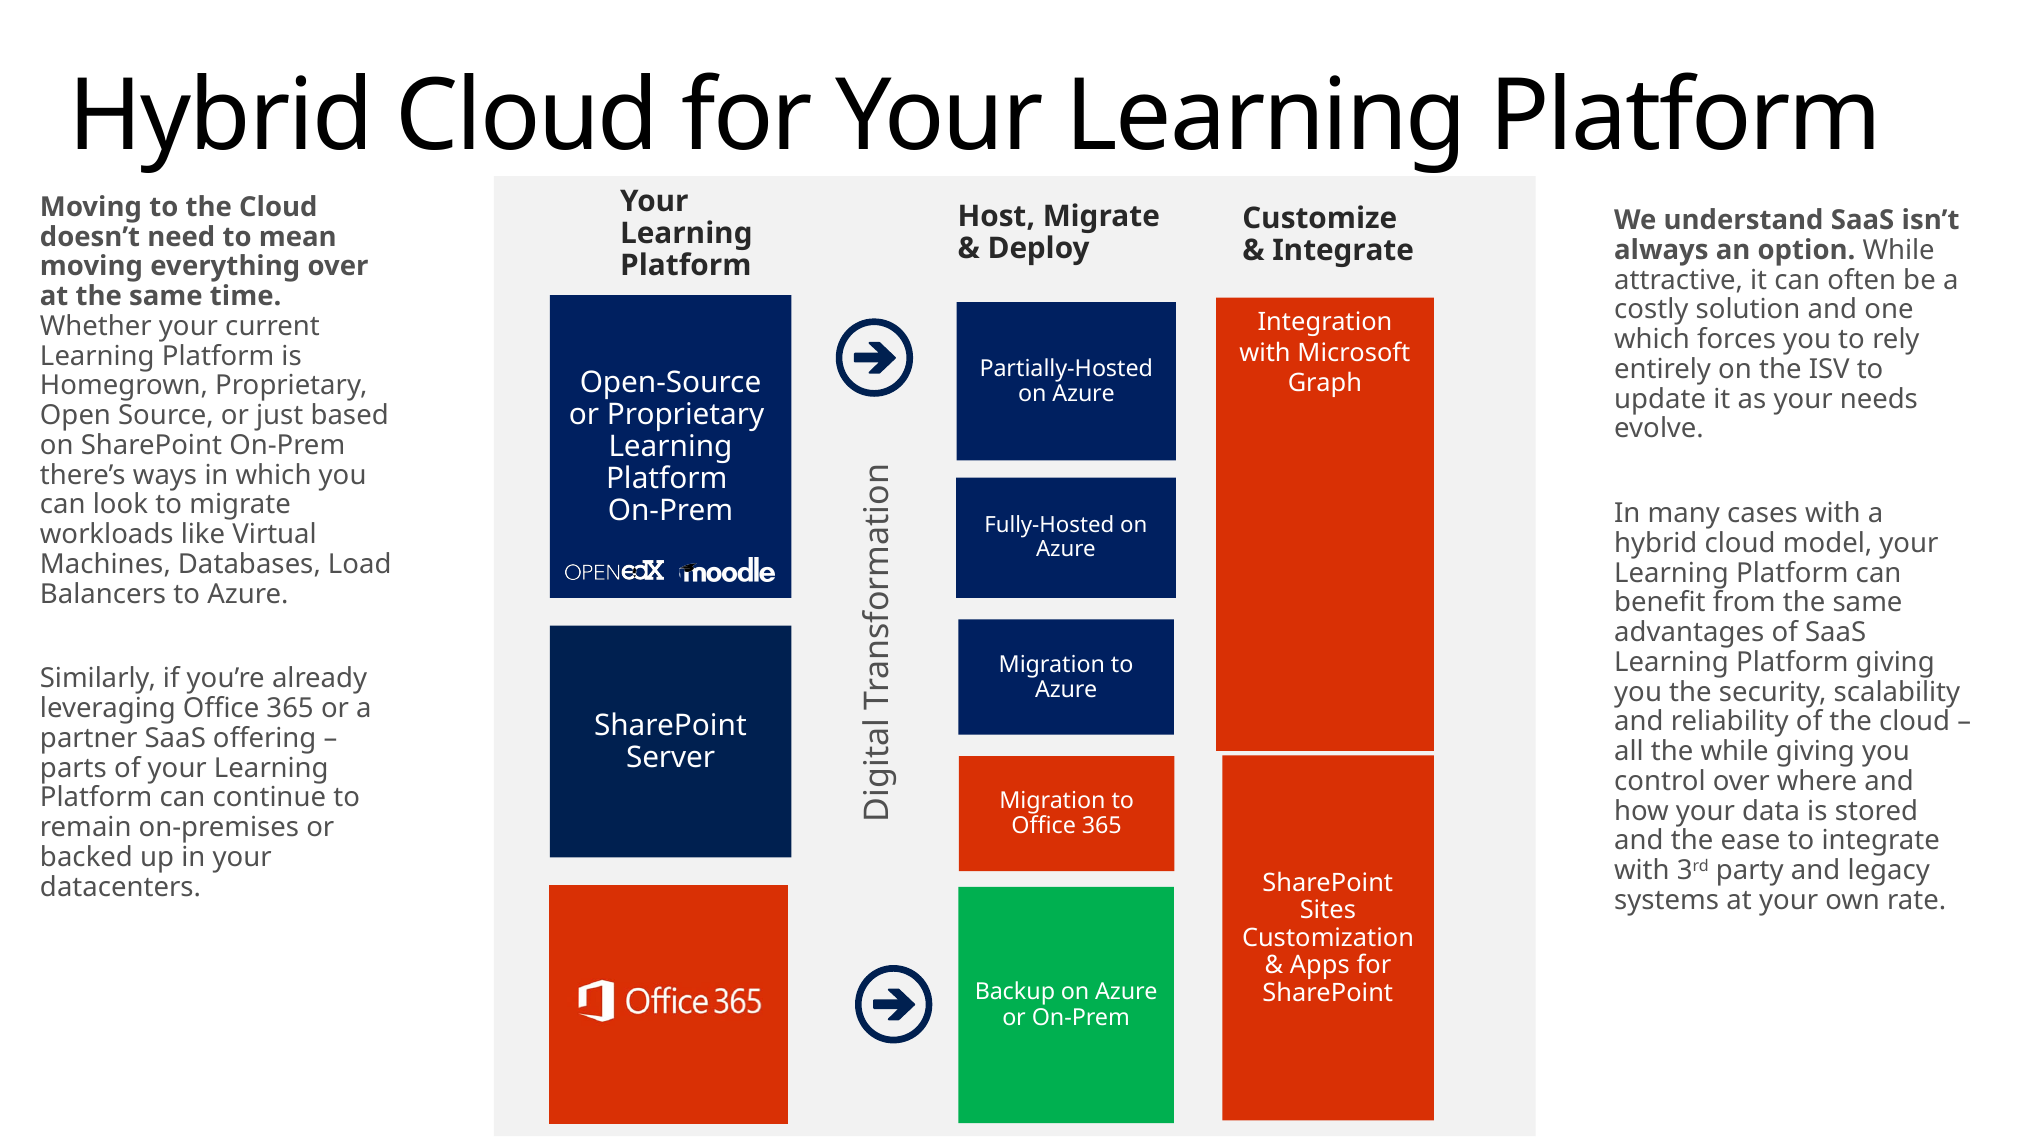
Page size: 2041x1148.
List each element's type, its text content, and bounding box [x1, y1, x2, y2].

text_box Integration with Microsoft Graph [1216, 297, 1434, 751]
text_box Backup on Azure or On-Prem [958, 886, 1175, 1124]
title Hybrid Cloud for Your Learning Platform [45, 48, 1996, 199]
text_box SharePoint Server [549, 625, 792, 858]
text_box Host, Migrate & Deploy [927, 199, 1197, 290]
text_box Migration to Azure [958, 619, 1175, 735]
text_box SharePoint Sites Customization & Apps for SharePoint [1221, 755, 1435, 1121]
text_box [493, 199, 1536, 1137]
text_box Fully-Hosted on Azure [955, 477, 1177, 599]
text_box Digital Transformation [828, 275, 927, 847]
picture [679, 557, 775, 583]
text_box Your Learning Platform [589, 199, 917, 307]
text_box Moving to the Cloud doesn’t need to mean moving everything over at the same time. Whether your current Learning Platform is Homegrown, Proprietary, Open Source, or just based on SharePoint On-Prem there’s ways in which you can look to migrate workloads like Virtual Machines, Databases, Load Balancers to Azure. Similarly, if you’re already leveraging Office 365 or a partner SaaS offering – parts of your Learning Platform can continue to remain on-premises or backed up in your datacenters. [25, 185, 415, 910]
text_box [856, 966, 932, 1043]
picture [549, 885, 788, 1124]
text_box Migration to Office 365 [958, 755, 1175, 872]
text_box Customize & Integrate [1211, 199, 1549, 292]
text_box Partially-Hosted on Azure [956, 301, 1177, 461]
text_box Open-Source or Proprietary Learning Platform On-Prem [549, 294, 792, 599]
picture [564, 559, 664, 581]
text_box We understand SaaS isn’t always an option. While attractive, it can often be a costly solution and one which forces you to rely entirely on the ISV to update it as your needs evolve. In many cases with a hybrid cloud model, your Learning Platform can benefit from the same advantages of SaaS Learning Platform giving you the security, scalability and reliability of the cloud – all the while giving you control over where and how your data is stored and the ease to integrate with 3rd party and legacy systems at your own rate. [1599, 198, 1989, 966]
